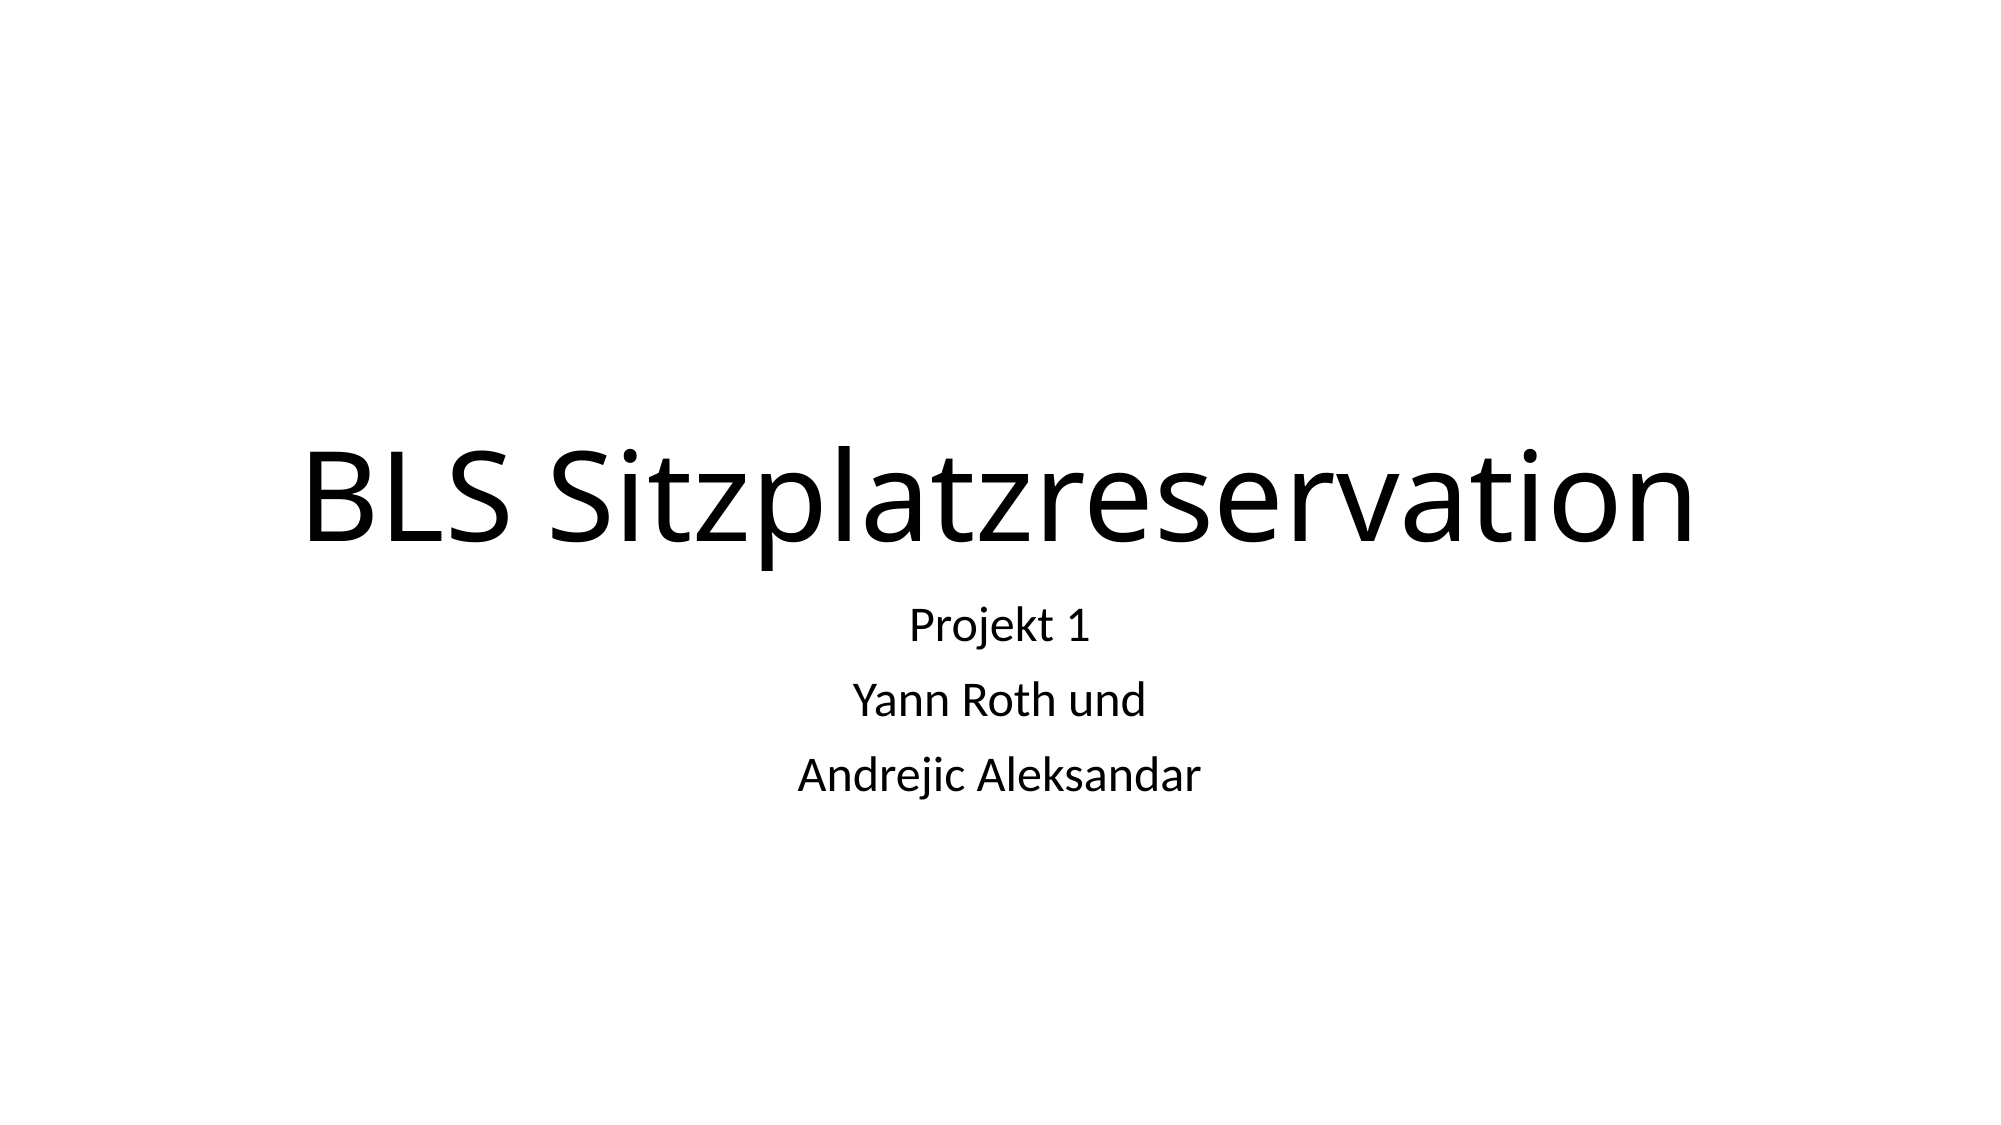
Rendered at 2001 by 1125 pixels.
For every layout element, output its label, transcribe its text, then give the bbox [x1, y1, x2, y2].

subtitle Projekt 1 Yann Roth und Andrejic Aleksandar [249, 590, 1750, 863]
title BLS Sitzplatzreservation [249, 184, 1750, 576]
